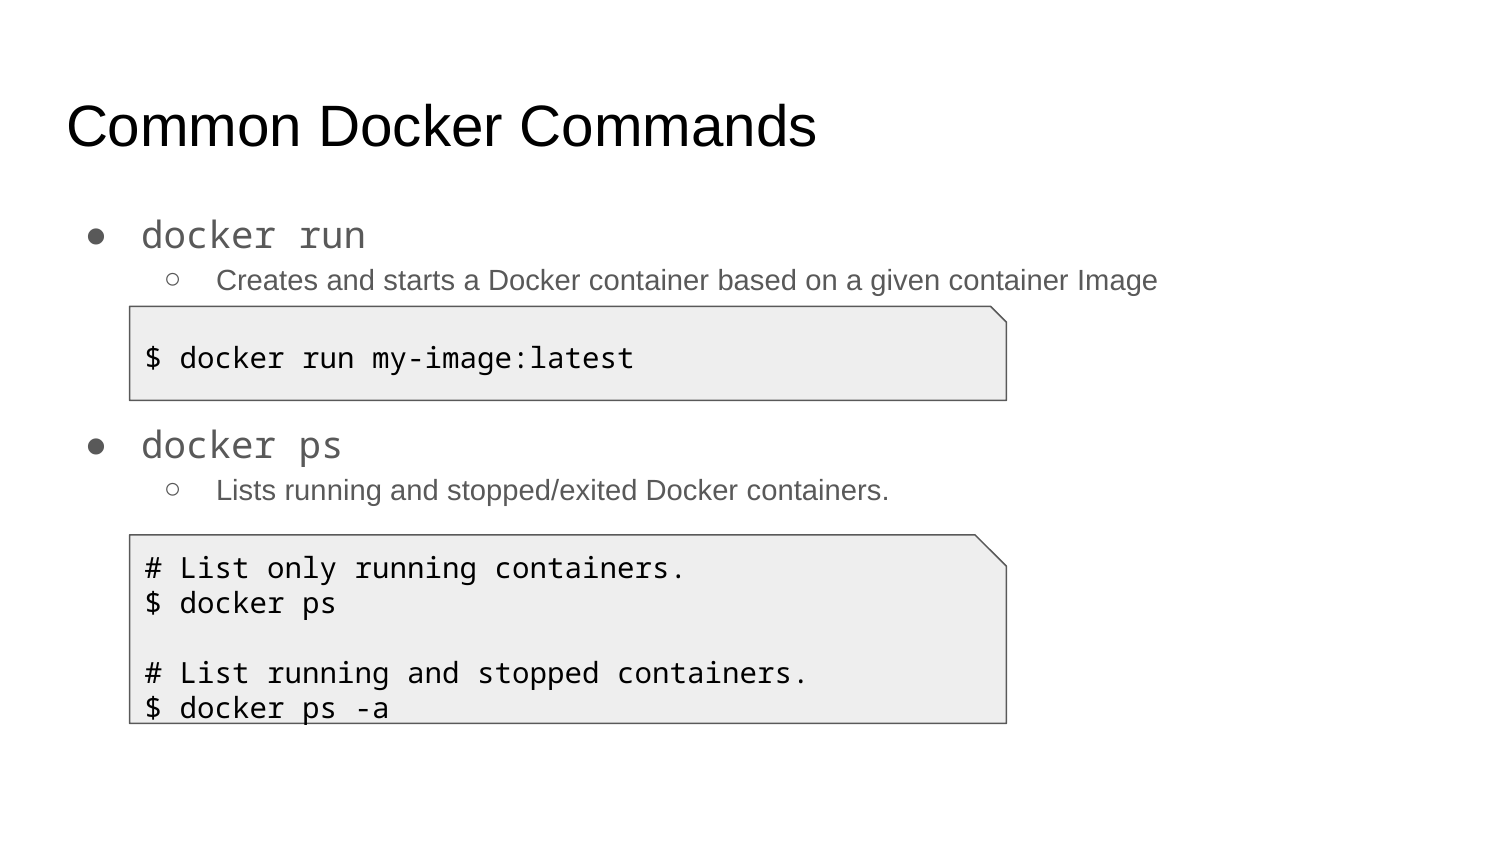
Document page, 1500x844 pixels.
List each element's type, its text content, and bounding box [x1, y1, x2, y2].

title Common Docker Commands [51, 72, 1449, 167]
text_box $ docker run my-image:latest [129, 306, 1007, 401]
list docker run Creates and starts a Docker container based on a given container Image docker ps Lists running and stopped/exited Docker containers. [51, 189, 1449, 750]
text_box # List only running containers. $ docker ps # List running and stopped containers. $ docker ps -a [129, 534, 1007, 724]
